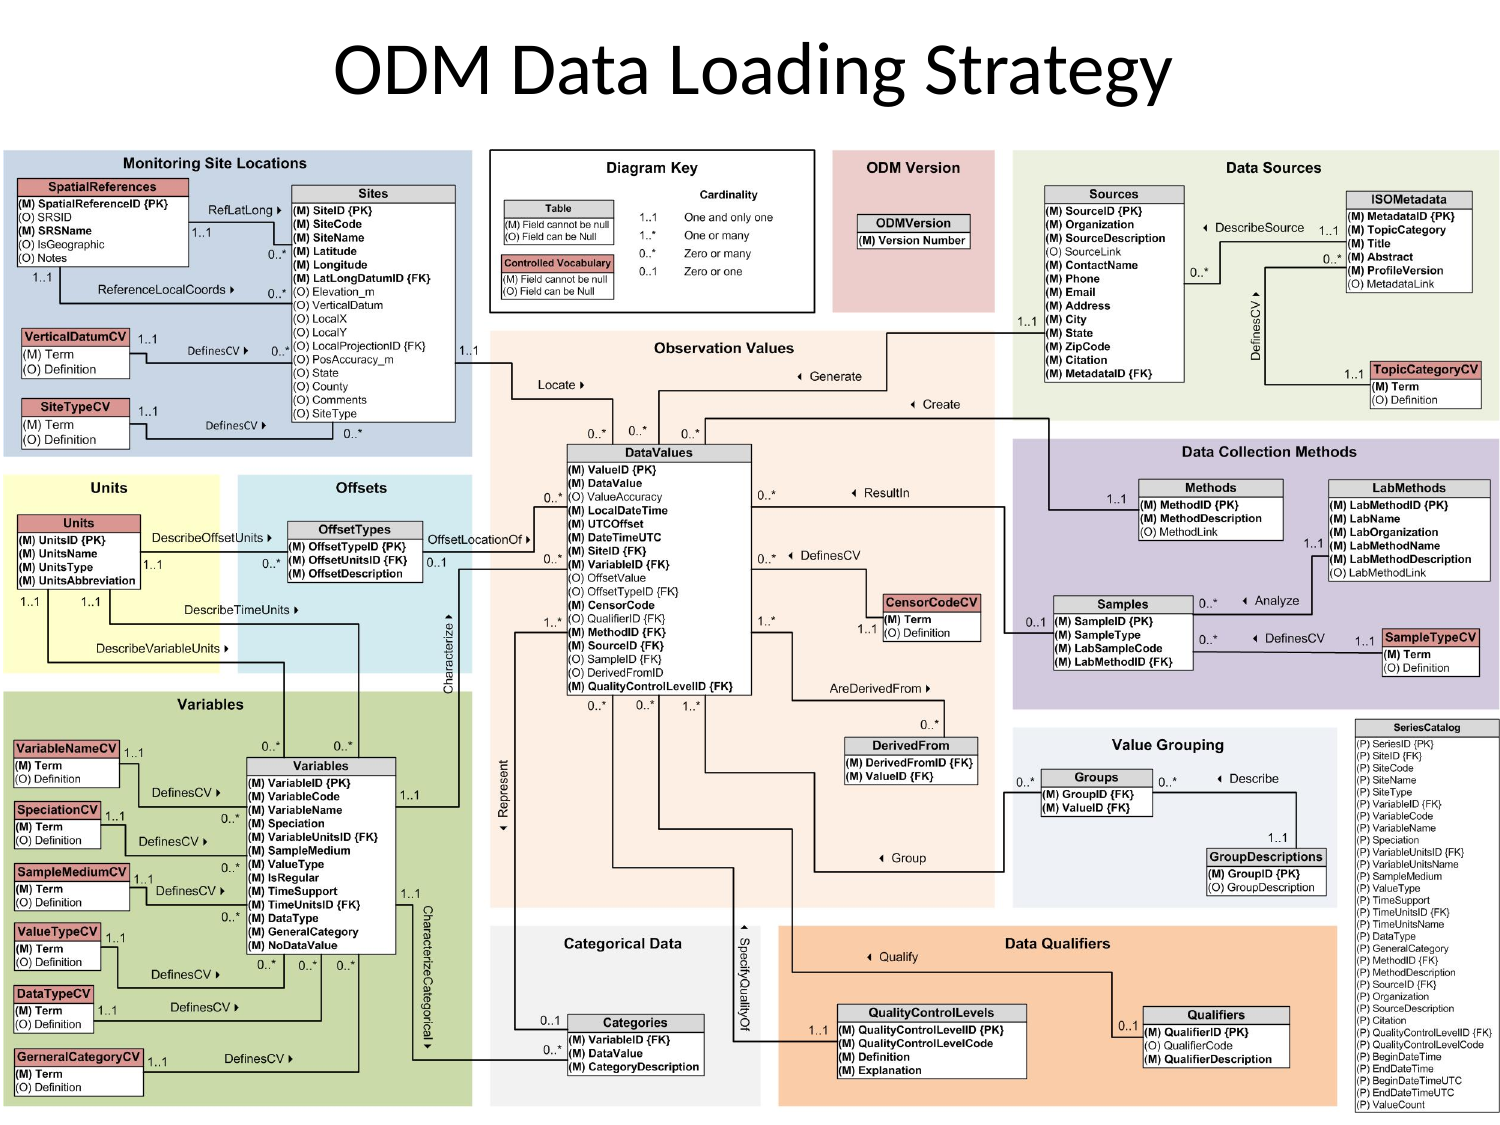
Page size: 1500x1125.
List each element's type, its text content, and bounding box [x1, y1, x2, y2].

text_box ODM Data Loading Strategy [3, 12, 1500, 118]
picture [3, 149, 1500, 1113]
